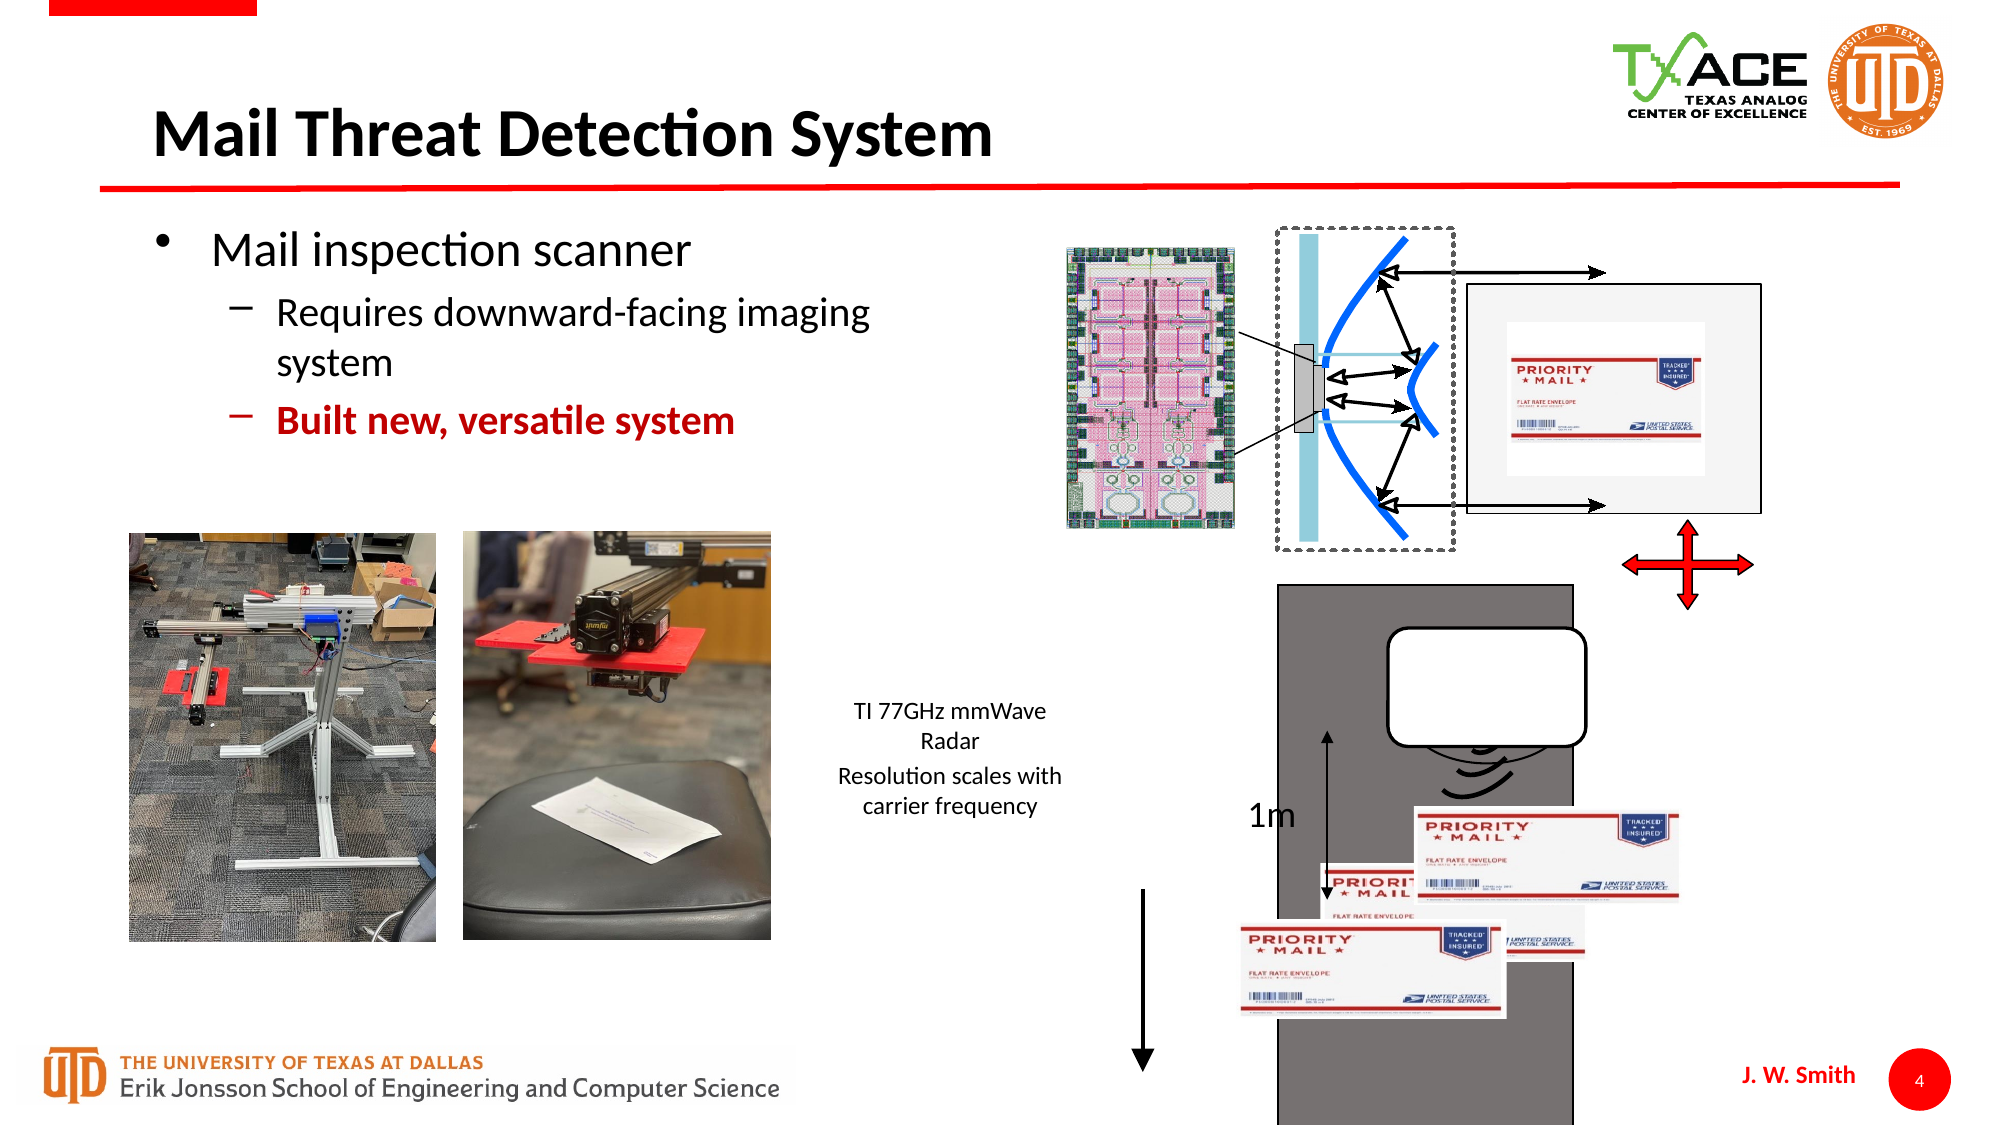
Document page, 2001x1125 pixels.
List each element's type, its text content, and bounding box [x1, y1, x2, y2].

picture [1613, 32, 1807, 59]
picture [129, 533, 436, 942]
picture [1819, 15, 1952, 147]
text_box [1066, 226, 1762, 610]
text_box Mail inspection scanner Requires downward-facing imaging system Built new, versatile system [139, 208, 953, 581]
picture [463, 531, 771, 940]
picture [16, 1045, 796, 1105]
title Mail Threat Detection System [137, 59, 1863, 209]
text_box TI 77GHz mmWave Radar Resolution scales with carrier frequency [812, 686, 1089, 835]
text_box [1142, 610, 1685, 1125]
